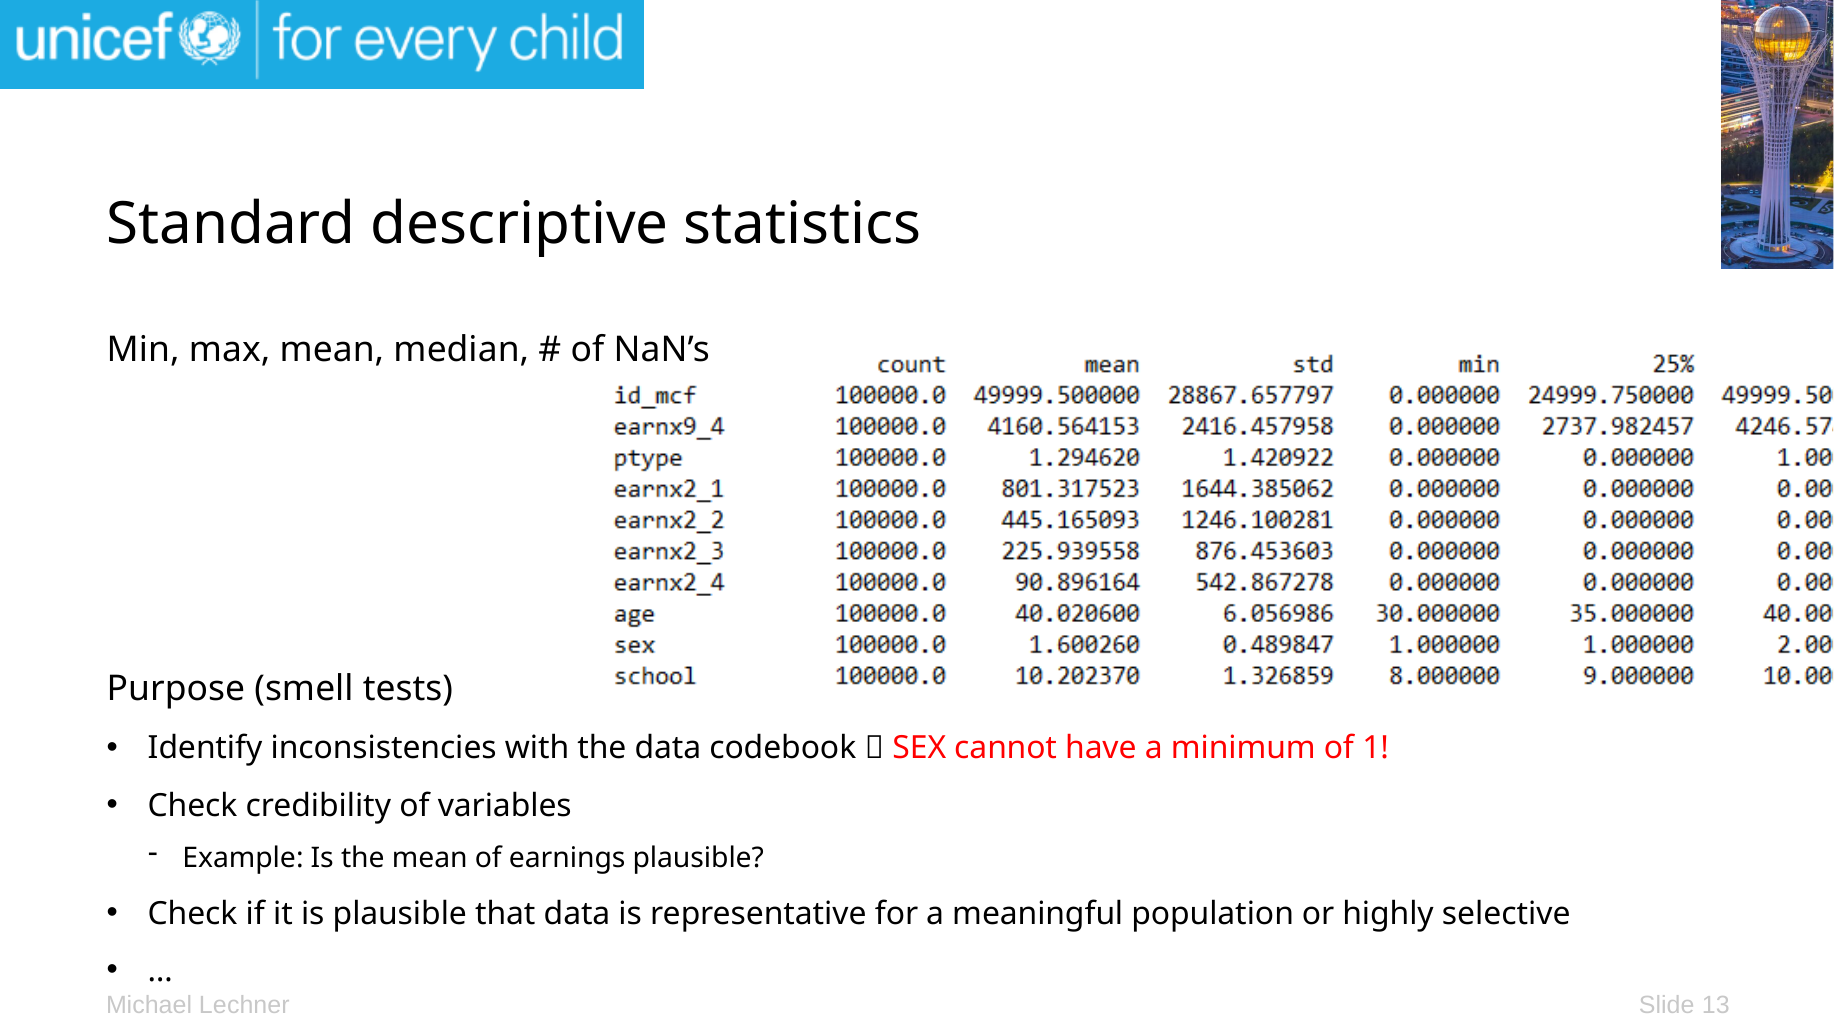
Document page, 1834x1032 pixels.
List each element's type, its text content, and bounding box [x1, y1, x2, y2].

list Min, max, mean, median, # of NaN’s Purpose (smell tests) Identify inconsistencies with the data codebook  SEX cannot have a minimum of 1! Check credibility of variables Example: Is the mean of earnings plausible? Check if it is plausible that data is representative for a meaningful population or highly selective … [91, 296, 1742, 1000]
slide_number Slide 13 [1332, 976, 1745, 1032]
picture [0, 0, 644, 89]
picture [607, 349, 1834, 694]
footer Michael Lechner [91, 976, 710, 1032]
picture [1721, 0, 1834, 269]
title Standard descriptive statistics [91, 173, 1803, 268]
